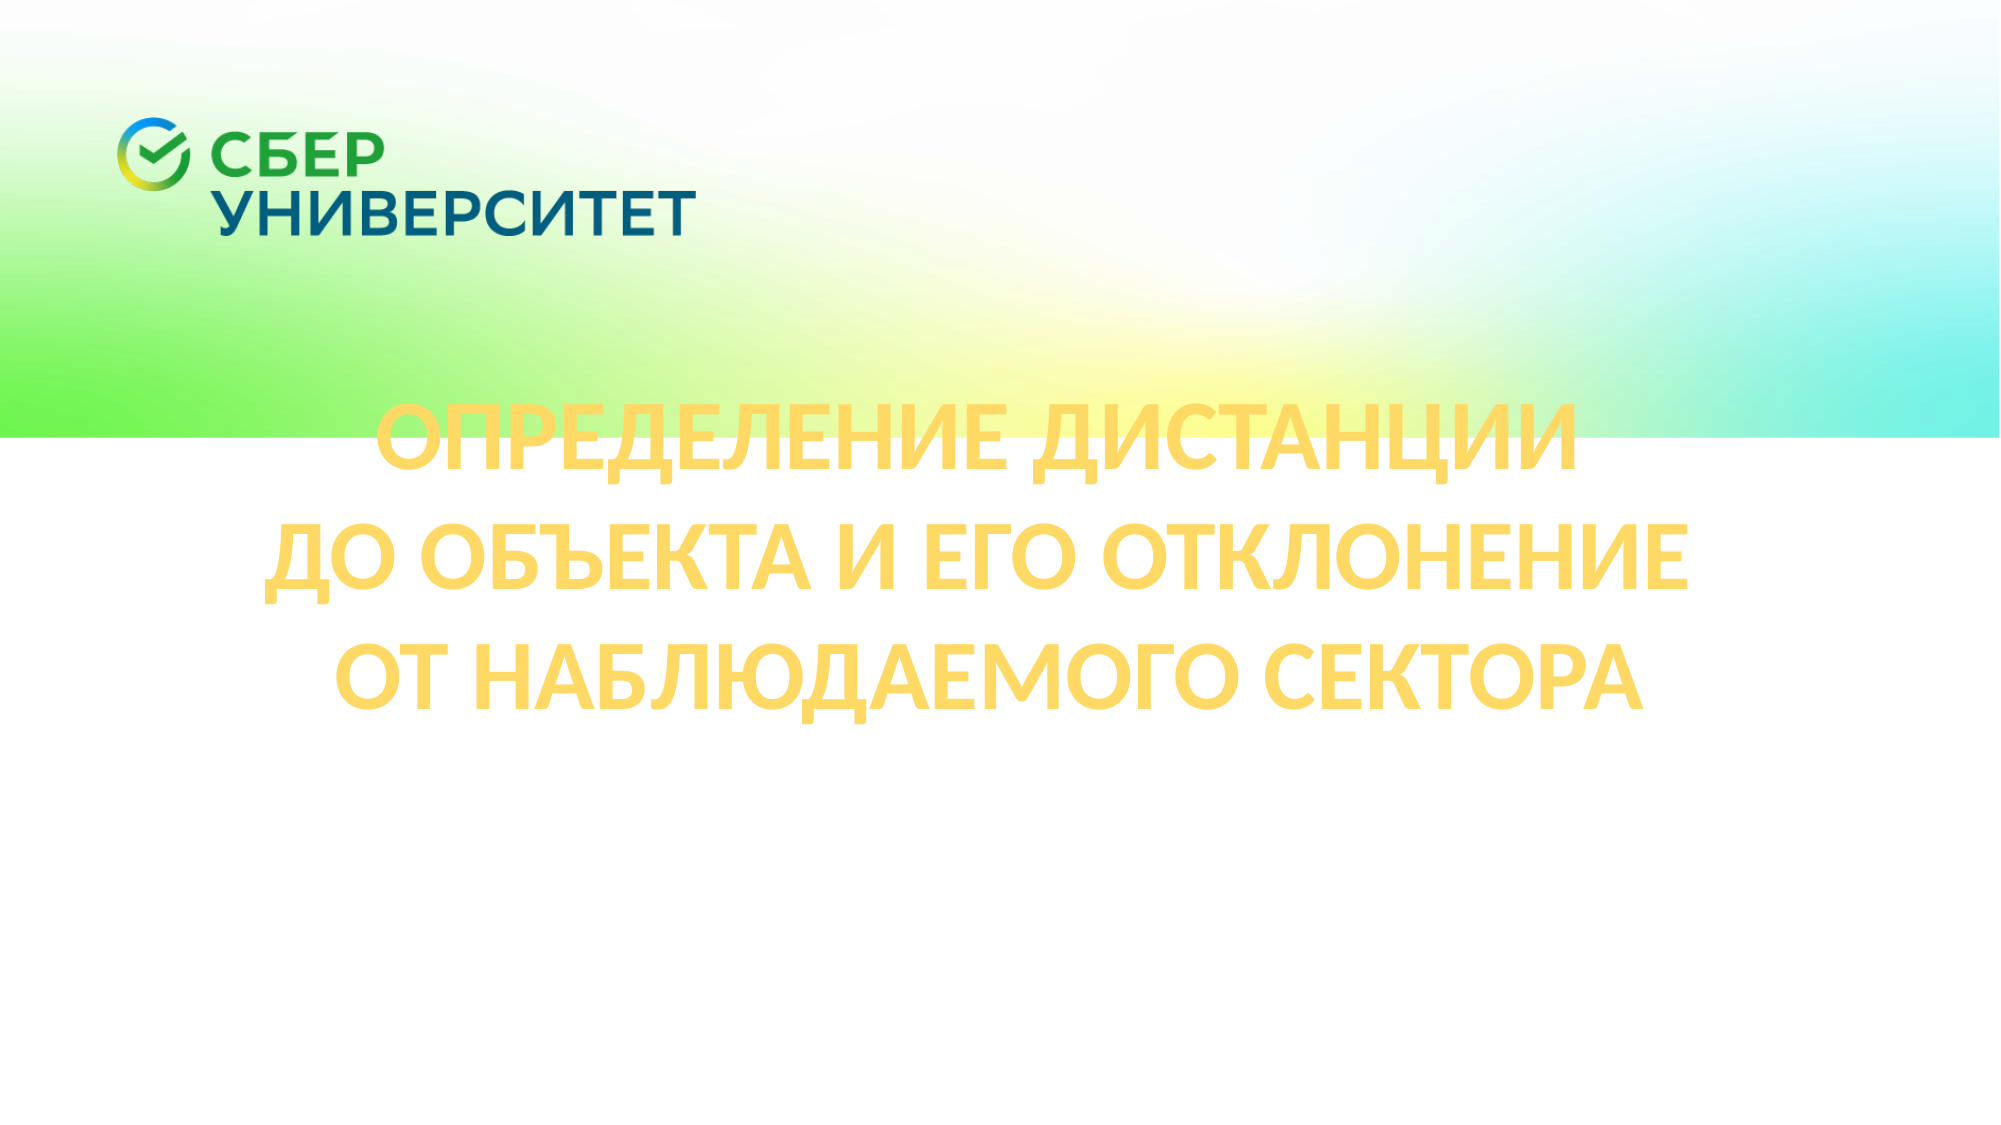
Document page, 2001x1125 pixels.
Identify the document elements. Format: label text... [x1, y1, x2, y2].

picture [0, 0, 2000, 438]
text_box Определение дистанции до объекта и его отклонение от наблюдаемого сектора [125, 362, 1854, 737]
